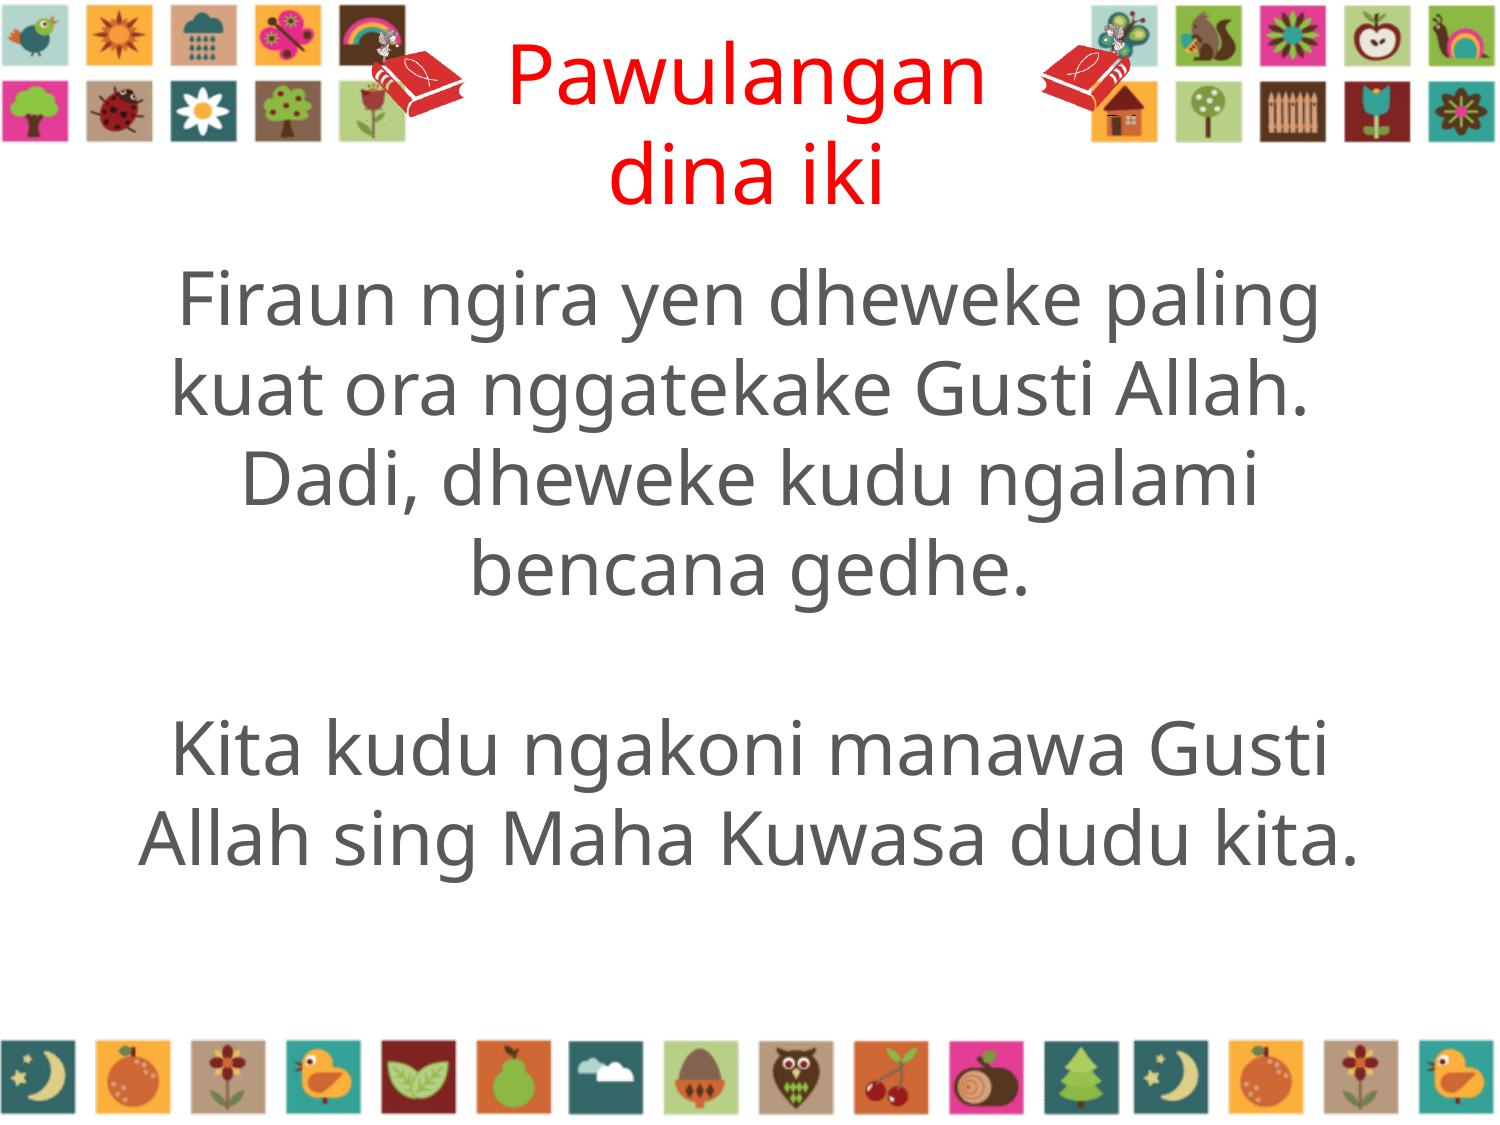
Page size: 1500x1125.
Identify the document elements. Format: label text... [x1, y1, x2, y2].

picture [0, 3, 497, 150]
text_box Pawulangan dina iki [414, 13, 1080, 229]
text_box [0, 1028, 1500, 1118]
text_box Firaun ngira yen dheweke paling kuat ora nggatekake Gusti Allah. Dadi, dheweke kudu ngalami bencana gedhe. Kita kudu ngakoni manawa Gusti Allah sing Maha Kuwasa dudu kita. [76, 243, 1424, 889]
picture [1008, 3, 1500, 150]
